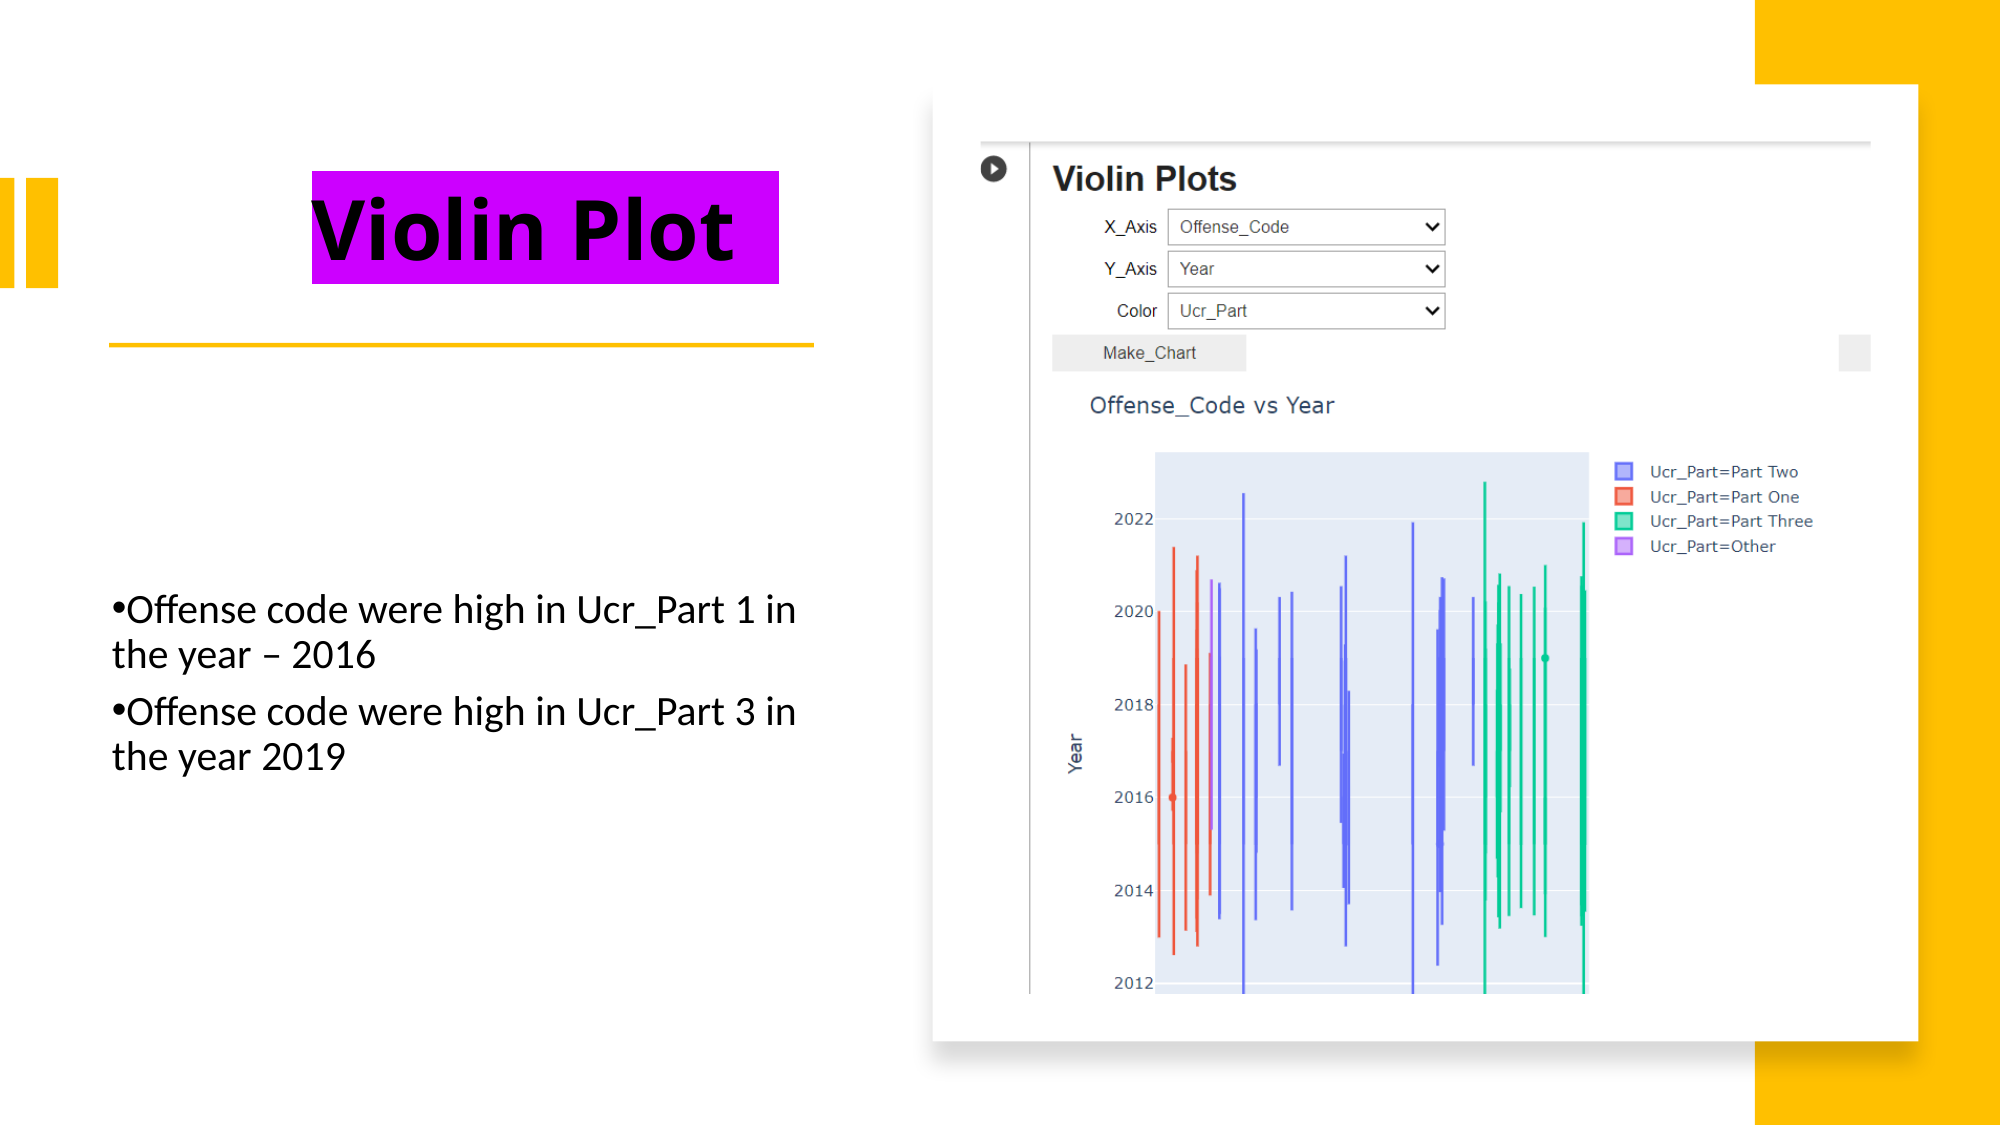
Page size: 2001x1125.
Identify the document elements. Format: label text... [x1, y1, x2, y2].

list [980, 131, 1871, 994]
text_box Offense code were high in Ucr_Part 1 in the year – 2016 Offense code were high in Ucr_Part 3 in the year 2019 [96, 382, 852, 985]
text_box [0, 177, 59, 289]
text_box [1754, 0, 2000, 1125]
text_box [932, 83, 1919, 1042]
text_box [0, 0, 1754, 1125]
title Violin Plot [96, 140, 845, 326]
text_box [108, 342, 815, 348]
